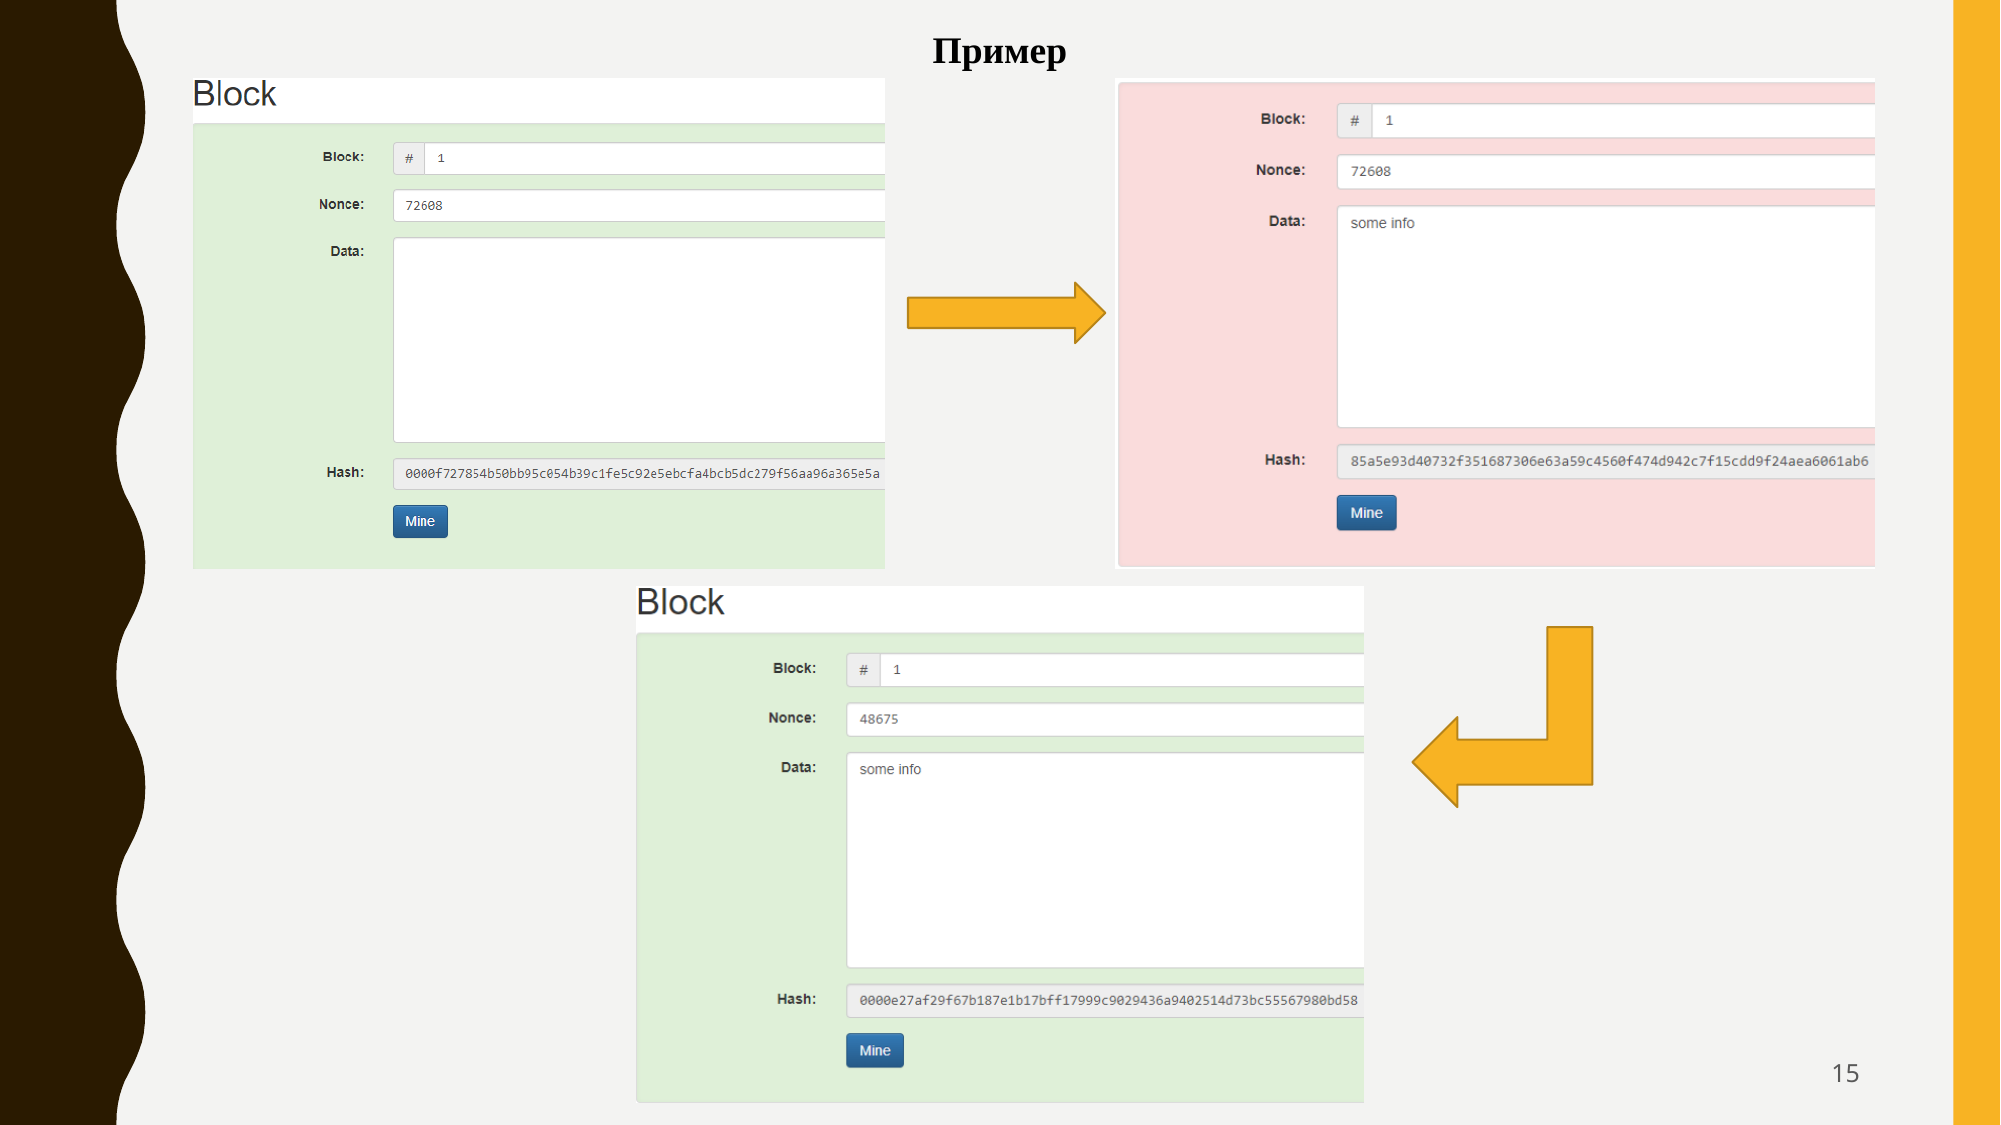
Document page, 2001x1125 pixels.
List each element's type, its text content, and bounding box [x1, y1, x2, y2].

text_box [906, 281, 1107, 345]
slide_number 15 [1412, 1045, 1875, 1103]
picture [193, 78, 885, 569]
picture [636, 586, 1364, 1103]
text_box Пример [0, 18, 2000, 78]
text_box [1411, 626, 1594, 809]
picture [1115, 78, 1875, 569]
